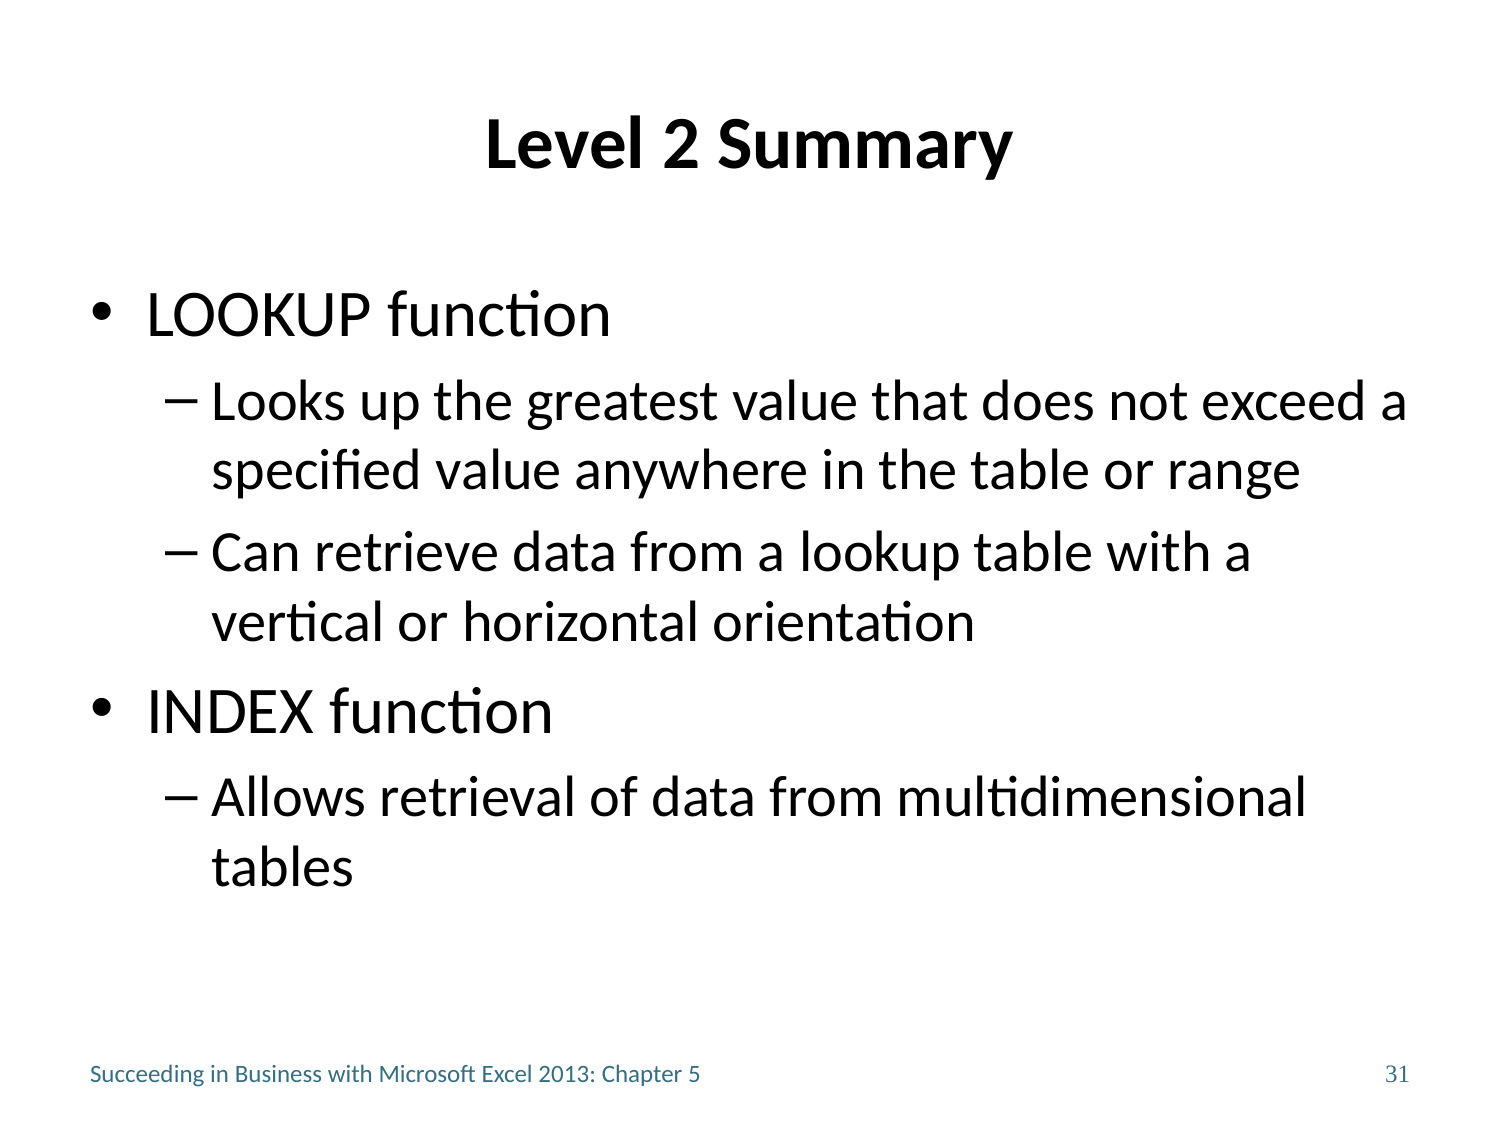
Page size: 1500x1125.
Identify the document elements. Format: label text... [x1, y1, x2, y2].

title Level 2 Summary [75, 45, 1425, 233]
footer Succeeding in Business with Microsoft Excel 2013: Chapter 5 [75, 1042, 963, 1103]
slide_number 31 [1074, 1042, 1425, 1103]
list LOOKUP function Looks up the greatest value that does not exceed a specified value anywhere in the table or range Can retrieve data from a lookup table with a vertical or horizontal orientation INDEX function Allows retrieval of data from multidimensional tables [75, 262, 1425, 1005]
